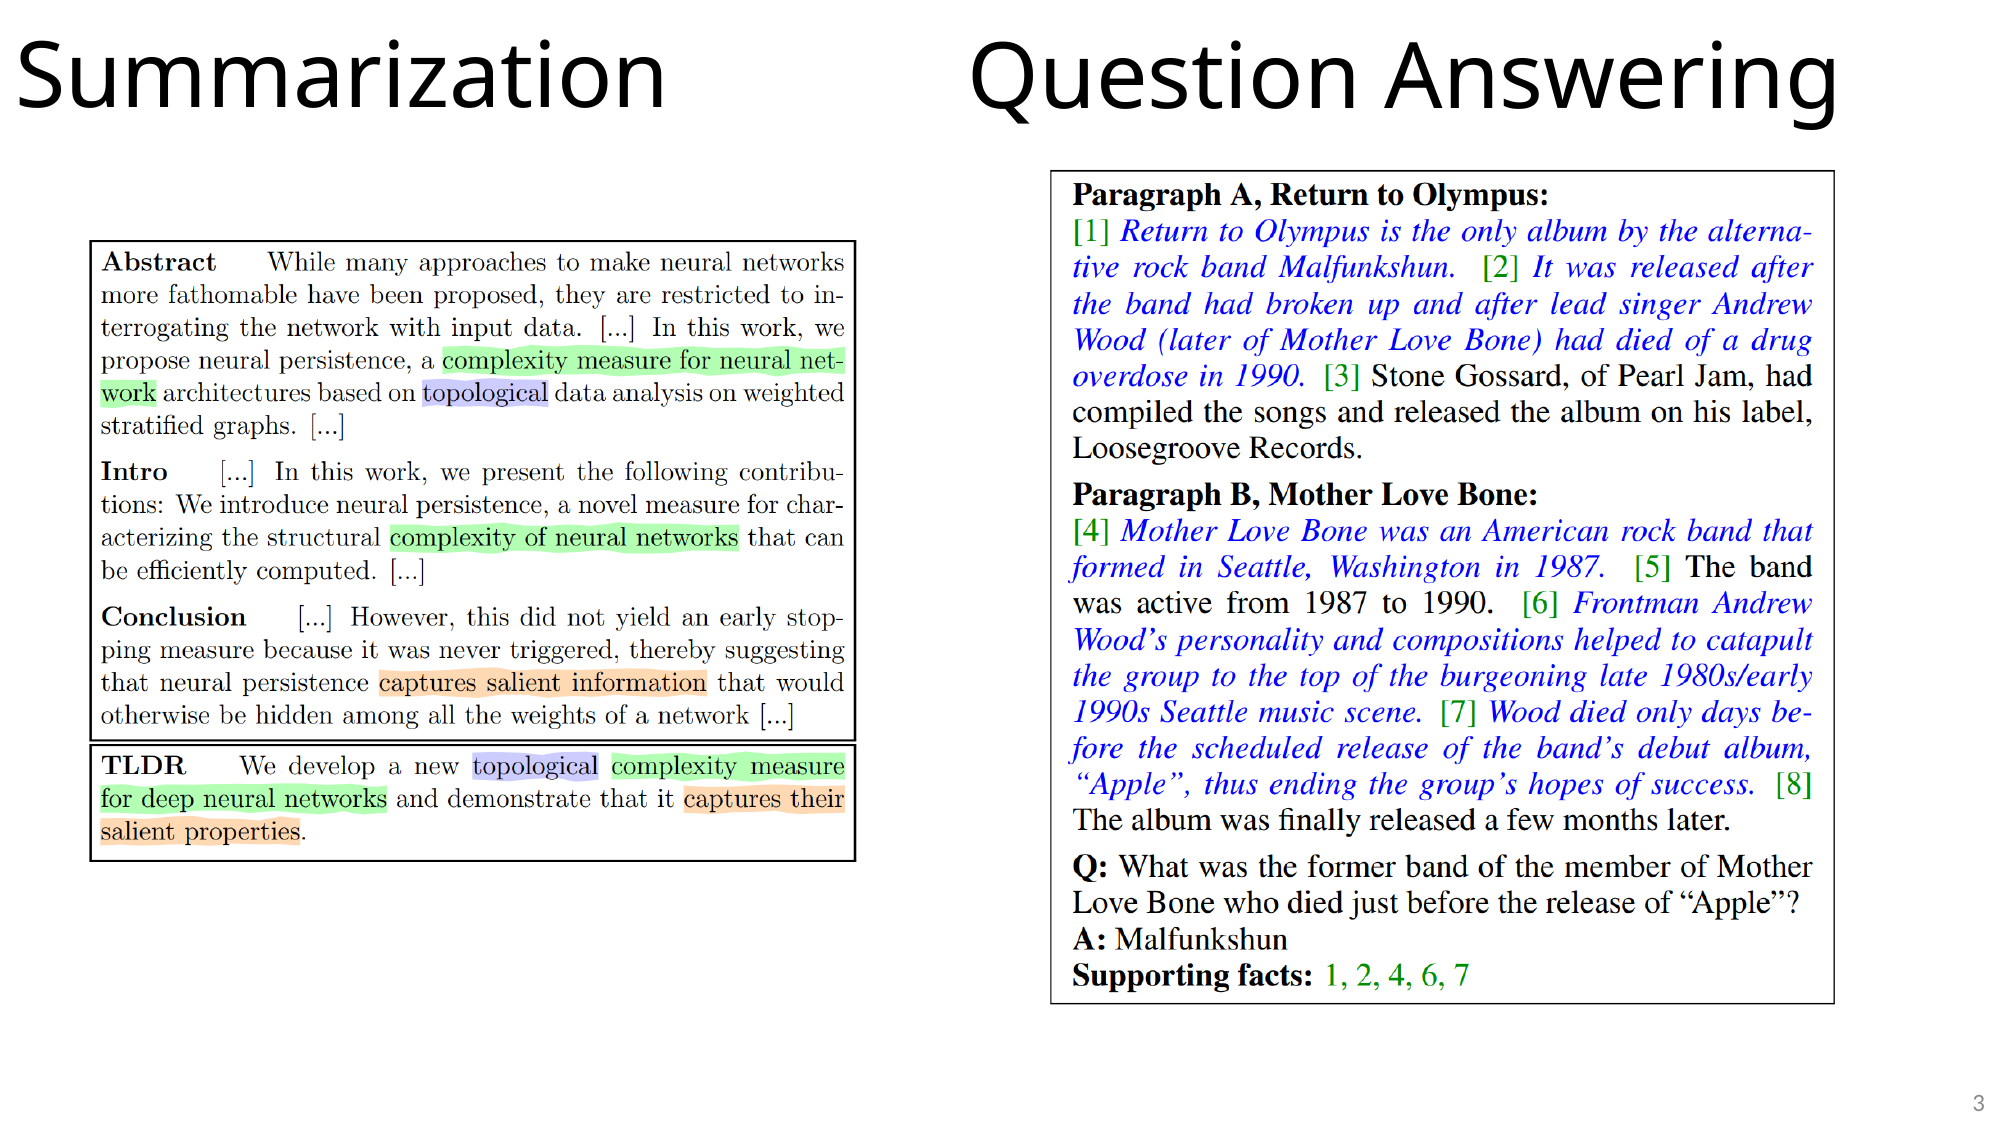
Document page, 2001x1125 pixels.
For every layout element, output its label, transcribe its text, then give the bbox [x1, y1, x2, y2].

text_box Question Answering [952, 0, 2000, 157]
slide_number 3 [1730, 1071, 2000, 1125]
title Summarization [0, 0, 952, 157]
picture [79, 233, 872, 874]
picture [1028, 156, 1852, 1009]
